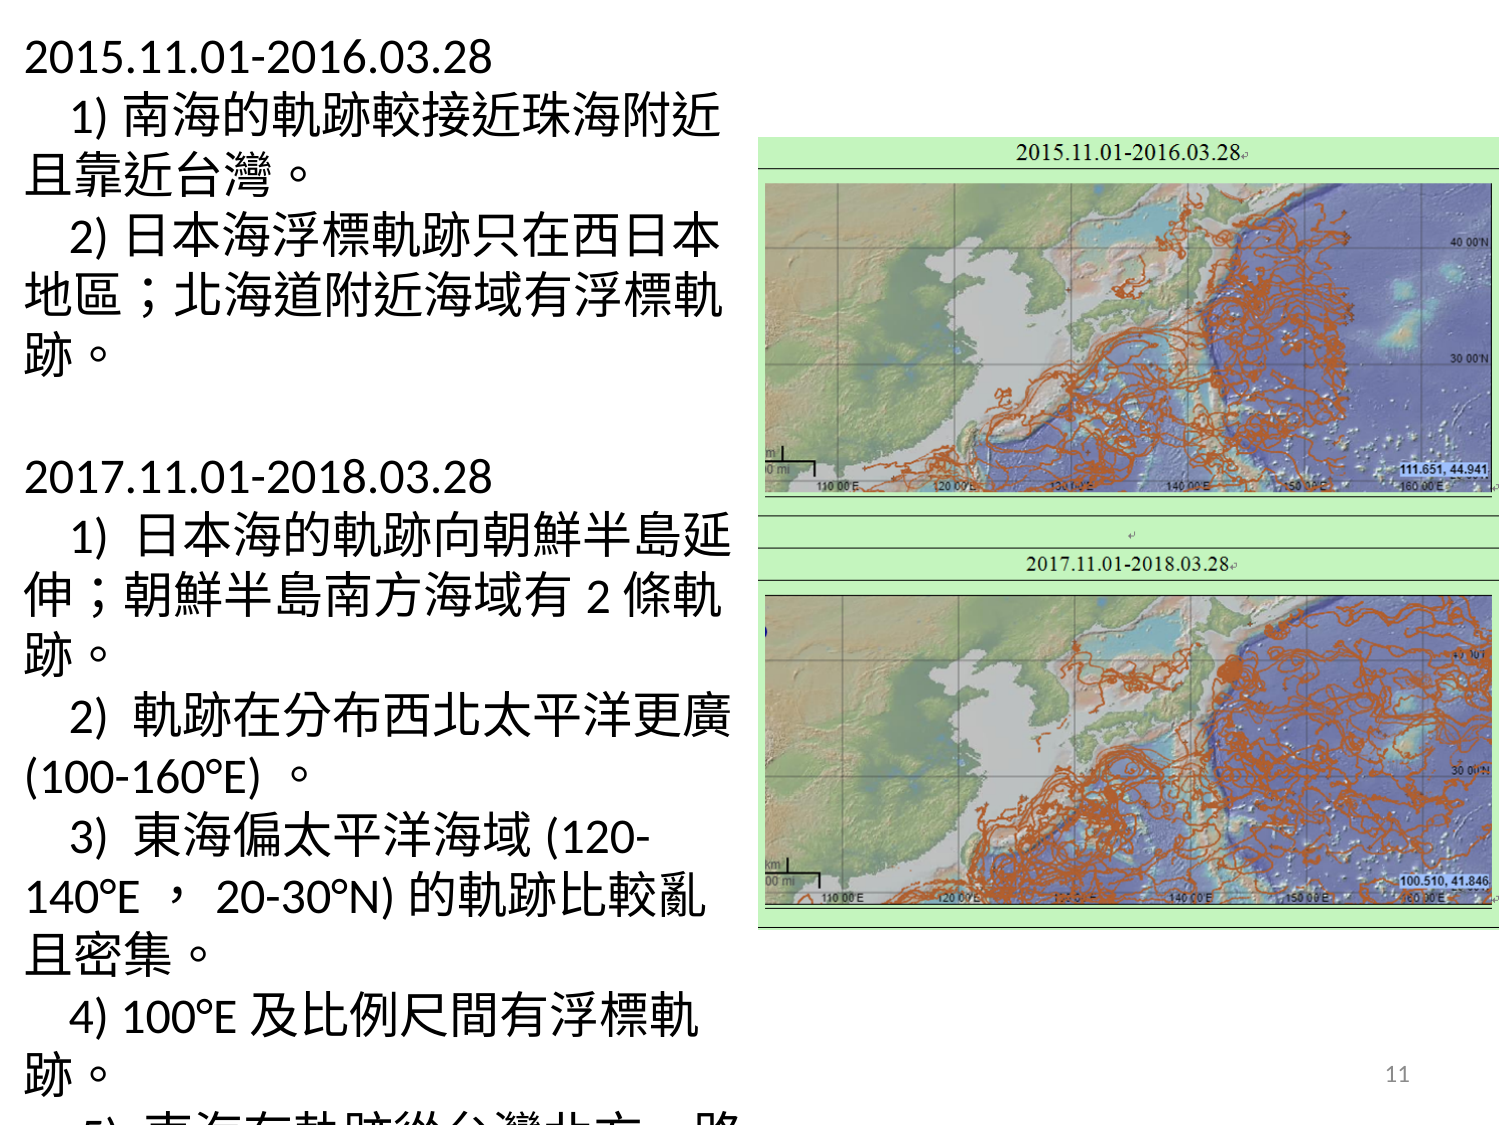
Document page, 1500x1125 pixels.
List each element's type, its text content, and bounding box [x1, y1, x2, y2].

text_box 2015.11.01-2016.03.28 1)南海的軌跡較接近珠海附近且靠近台灣。 2)日本海浮標軌跡只在西日本地區；北海道附近海域有浮標軌跡。 2017.11.01-2018.03.28 1) 日本海的軌跡向朝鮮半島延伸；朝鮮半島南方海域有2條軌跡。 2) 軌跡在分布西北太平洋更廣(100-160°E)。 3) 東海偏太平洋海域(120-140°E，20-30°N)的軌跡比較亂且密集。 4) 100°E及比例尺間有浮標軌跡。 5) 東海有軌跡從台灣北方一路朝北至中國延伸。 [8, 15, 759, 1125]
picture [758, 136, 1499, 931]
slide_number 11 [1074, 1042, 1425, 1103]
